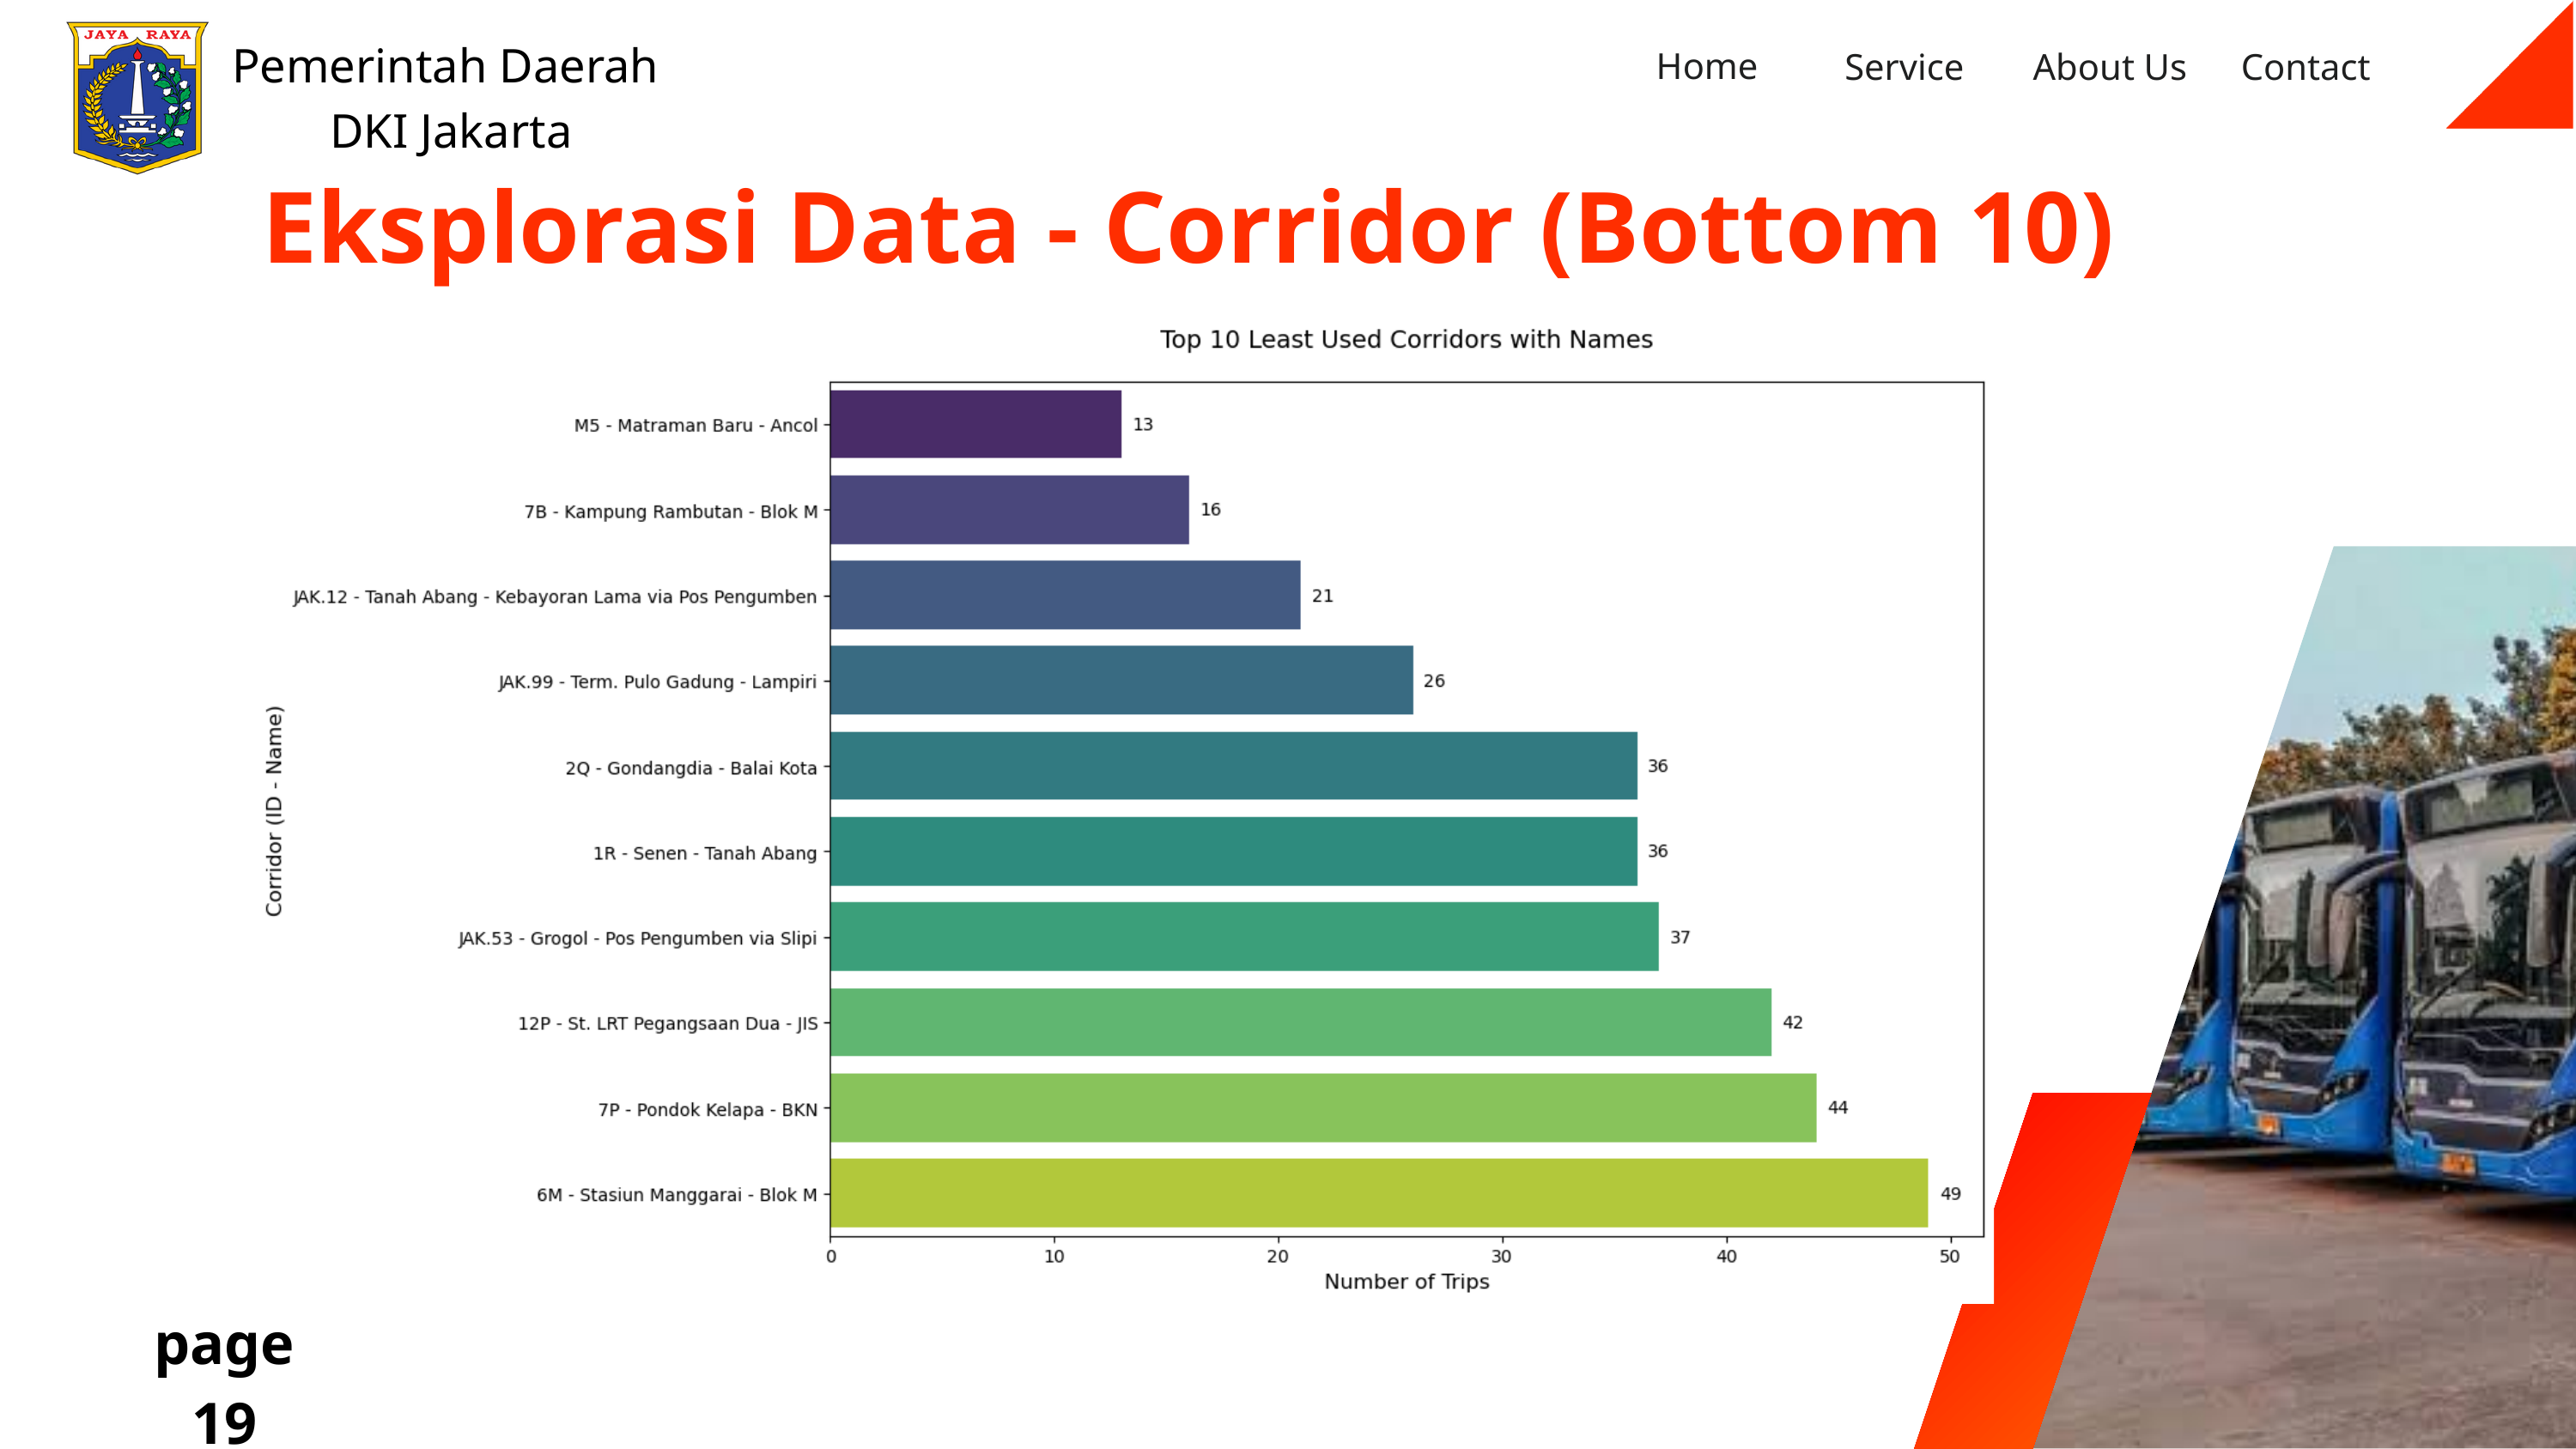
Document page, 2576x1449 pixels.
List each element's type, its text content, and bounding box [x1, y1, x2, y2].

text_box [2445, 0, 2573, 129]
text_box Home [1656, 36, 1845, 87]
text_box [2032, 545, 2576, 1449]
text_box page 19 [117, 1295, 331, 1449]
text_box [255, 317, 1995, 1304]
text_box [1914, 1093, 2152, 1449]
text_box Eksplorasi Data - Corridor (Bottom 10) [262, 183, 2241, 283]
text_box [0, 19, 340, 177]
text_box About Us [2032, 37, 2273, 88]
text_box Service [1844, 37, 2012, 88]
text_box Contact [2273, 37, 2463, 88]
text_box Pemerintah Daerah DKI Jakarta [25, 27, 878, 157]
